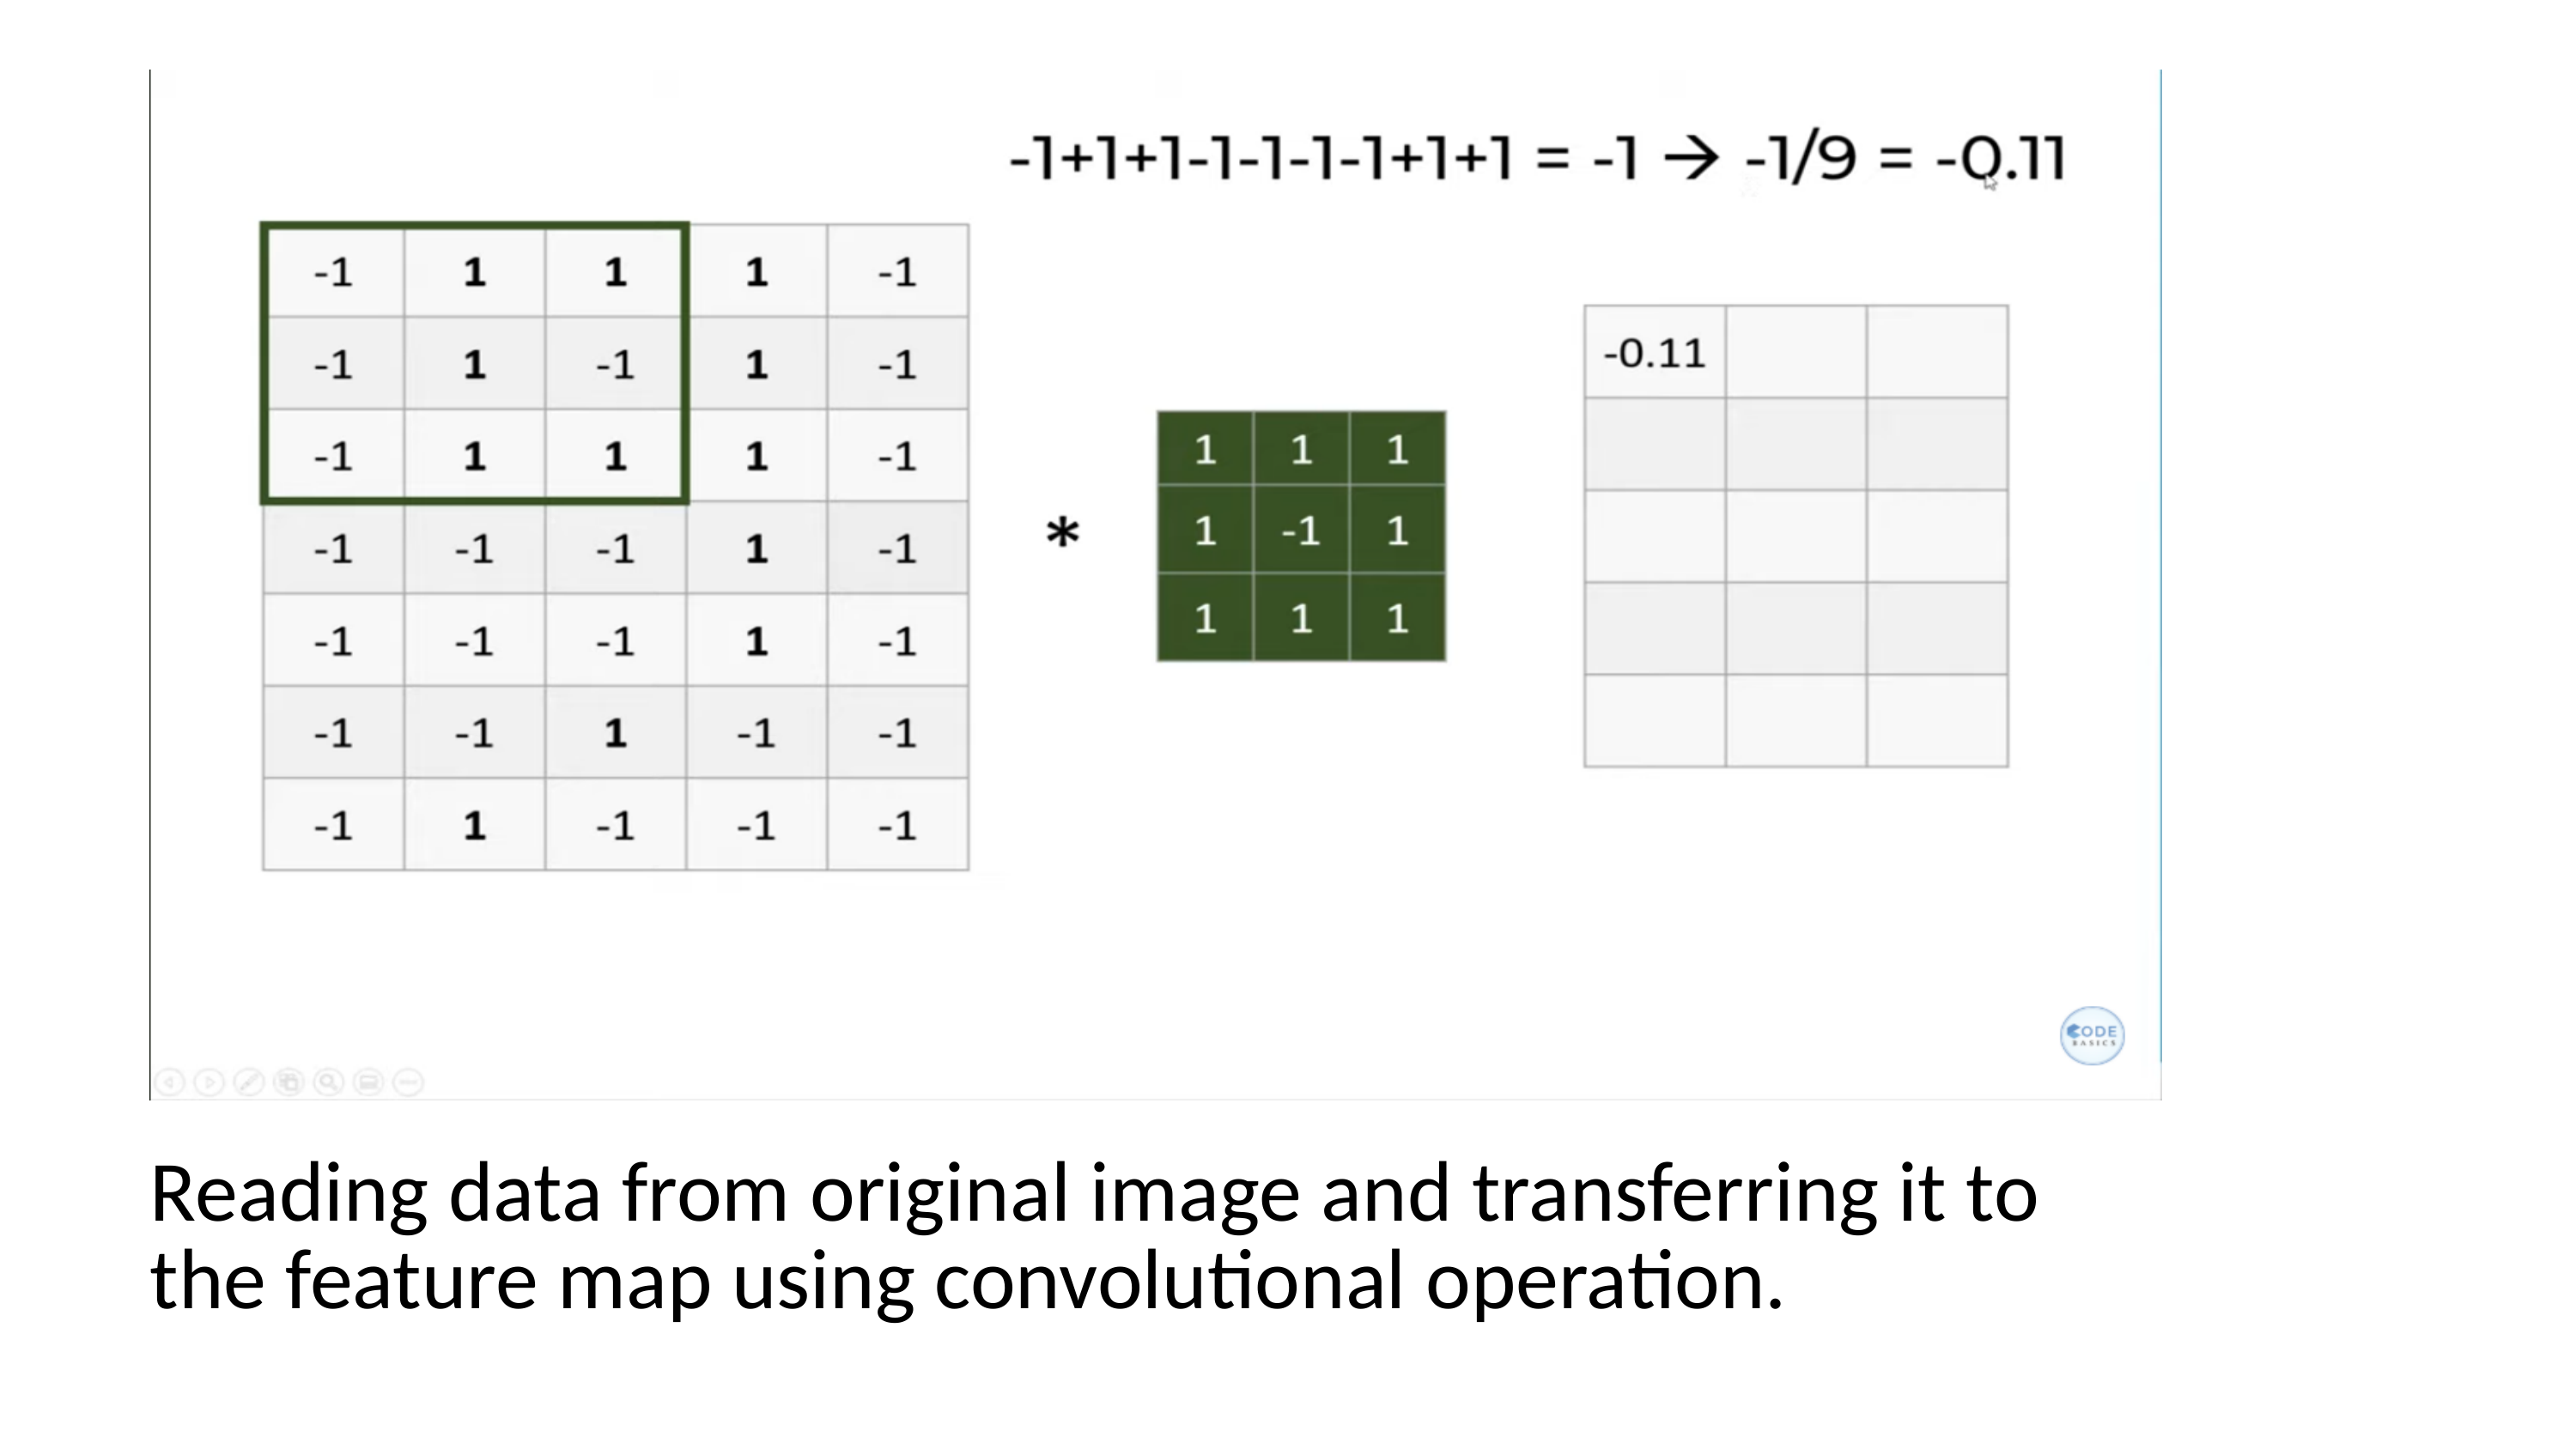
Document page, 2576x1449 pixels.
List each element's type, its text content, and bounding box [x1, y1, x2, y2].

picture [149, 69, 2162, 1100]
text_box Reading data from original image and transferring it to the feature map using convolutional operation. [149, 1150, 2050, 1326]
